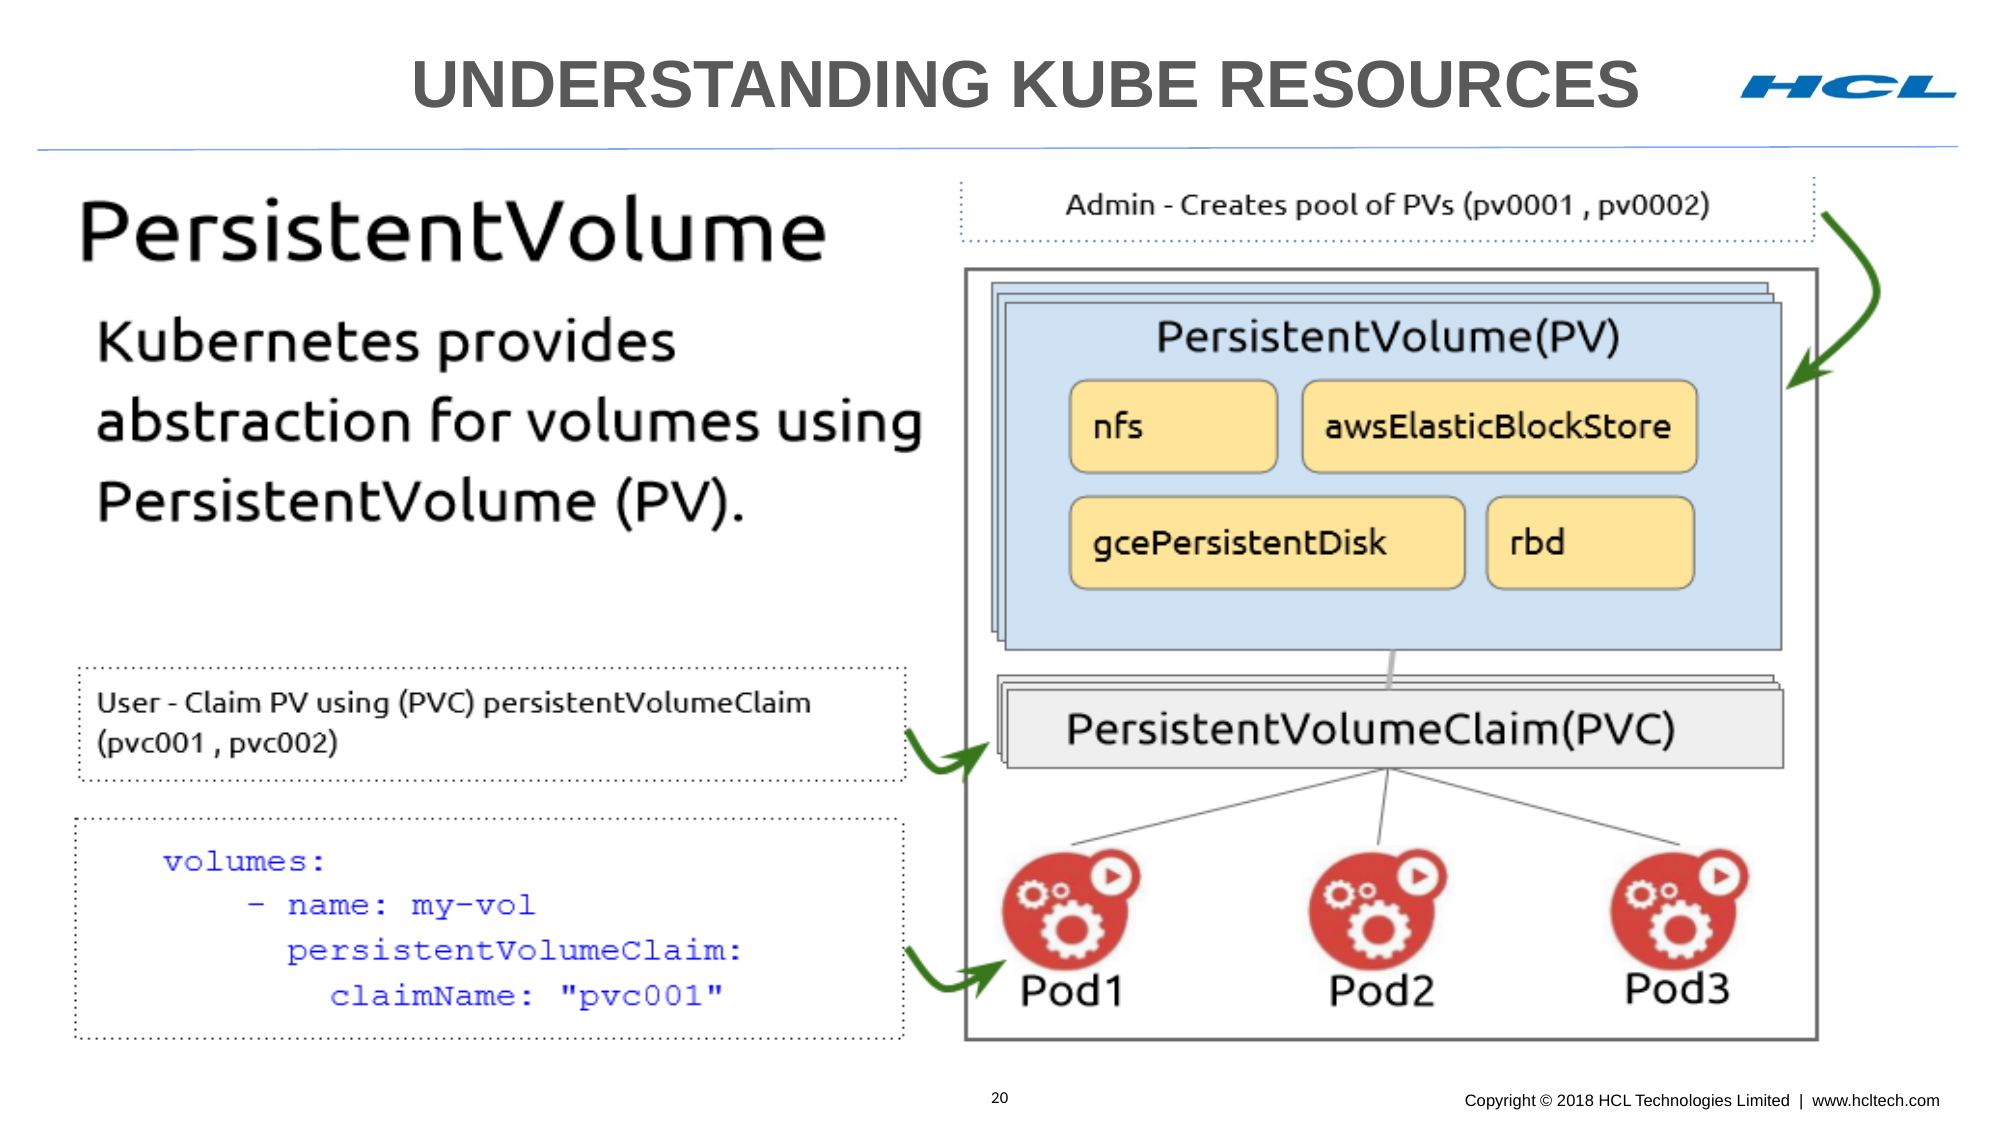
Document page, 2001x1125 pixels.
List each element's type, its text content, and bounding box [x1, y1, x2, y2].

picture [1737, 73, 1959, 102]
text_box UNDERSTANDING KUBE RESOURCES [396, 33, 1658, 129]
picture [48, 177, 1886, 1061]
